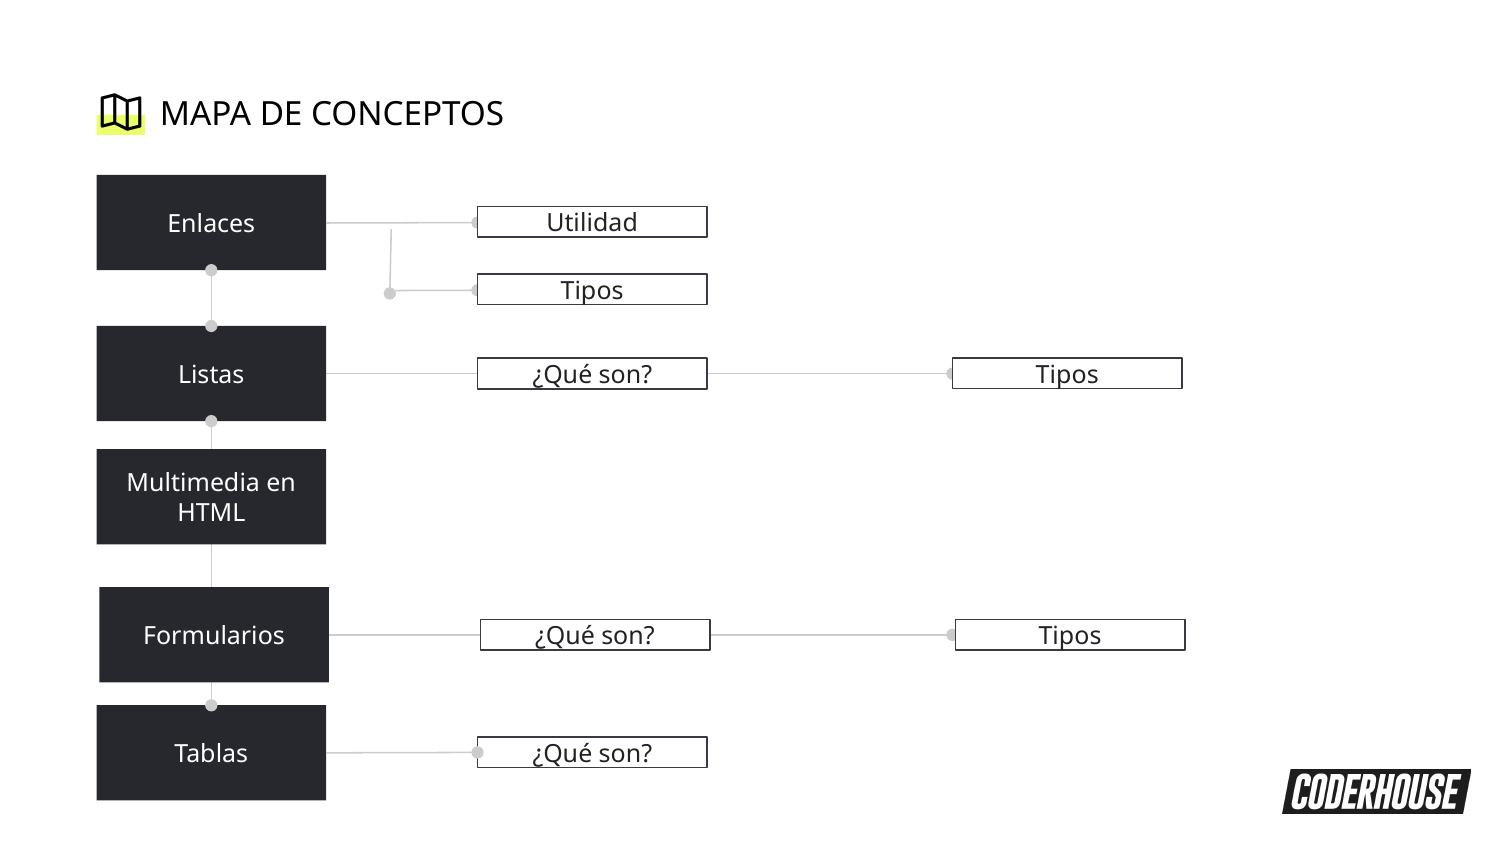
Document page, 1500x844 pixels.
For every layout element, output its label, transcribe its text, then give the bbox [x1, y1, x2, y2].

picture [95, 87, 146, 138]
text_box ¿Qué son? [480, 619, 710, 651]
text_box MAPA DE CONCEPTOS [145, 76, 549, 147]
text_box Formularios [216, 587, 329, 683]
picture [1281, 769, 1471, 814]
text_box Multimedia en HTML [216, 449, 327, 545]
text_box Formularios [99, 587, 206, 683]
text_box Tipos [955, 619, 1185, 651]
text_box Tablas [96, 705, 327, 801]
text_box Multimedia en HTML [96, 449, 206, 545]
text_box Enlaces [96, 174, 327, 271]
text_box Utilidad [477, 206, 708, 237]
text_box Tipos [952, 358, 1182, 389]
text_box Listas [96, 325, 327, 422]
text_box ¿Qué son? [477, 737, 708, 768]
text_box ¿Qué son? [477, 358, 708, 389]
text_box Tipos [477, 274, 708, 305]
